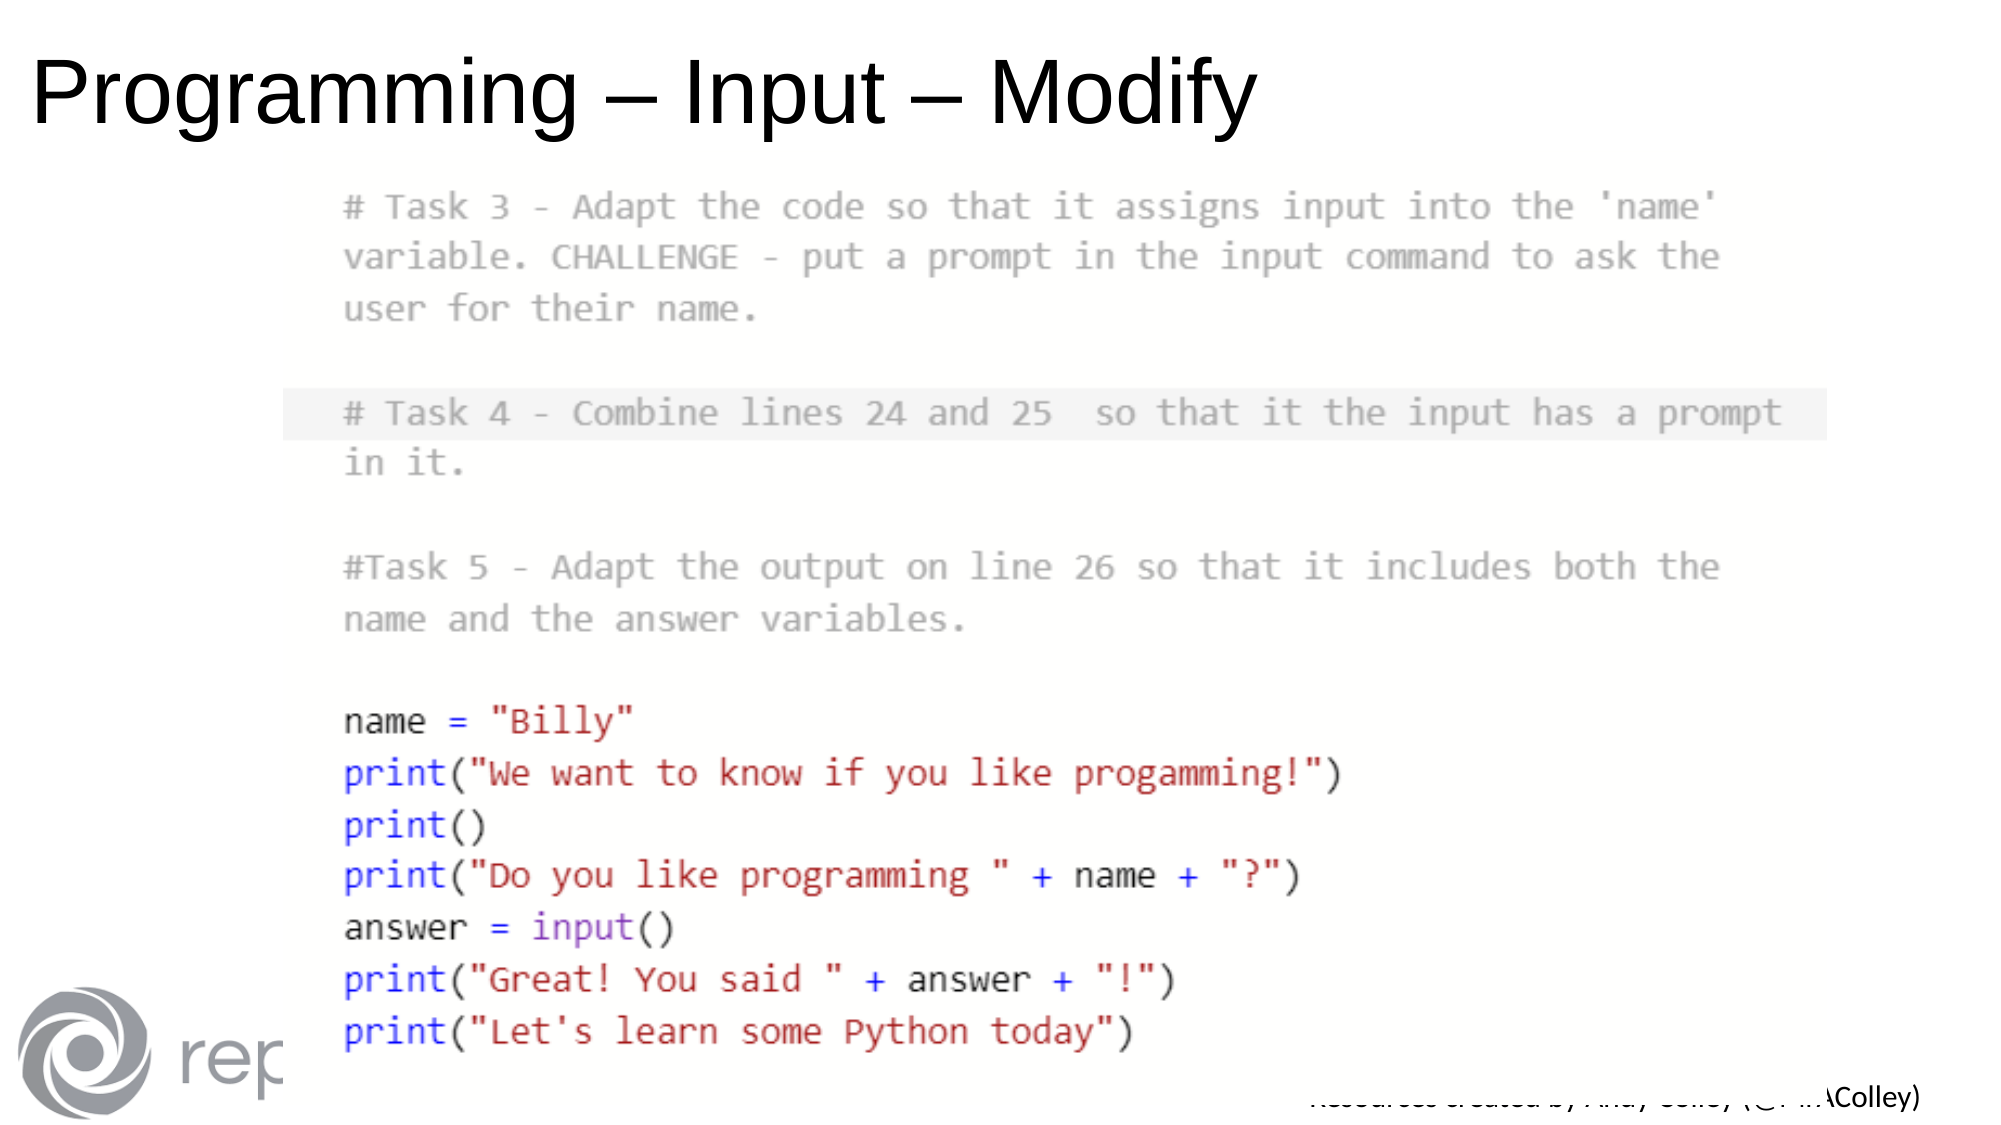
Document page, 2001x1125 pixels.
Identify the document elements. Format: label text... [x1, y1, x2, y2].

title Programming – Input – Modify [30, 0, 1809, 188]
picture [0, 150, 1828, 1125]
